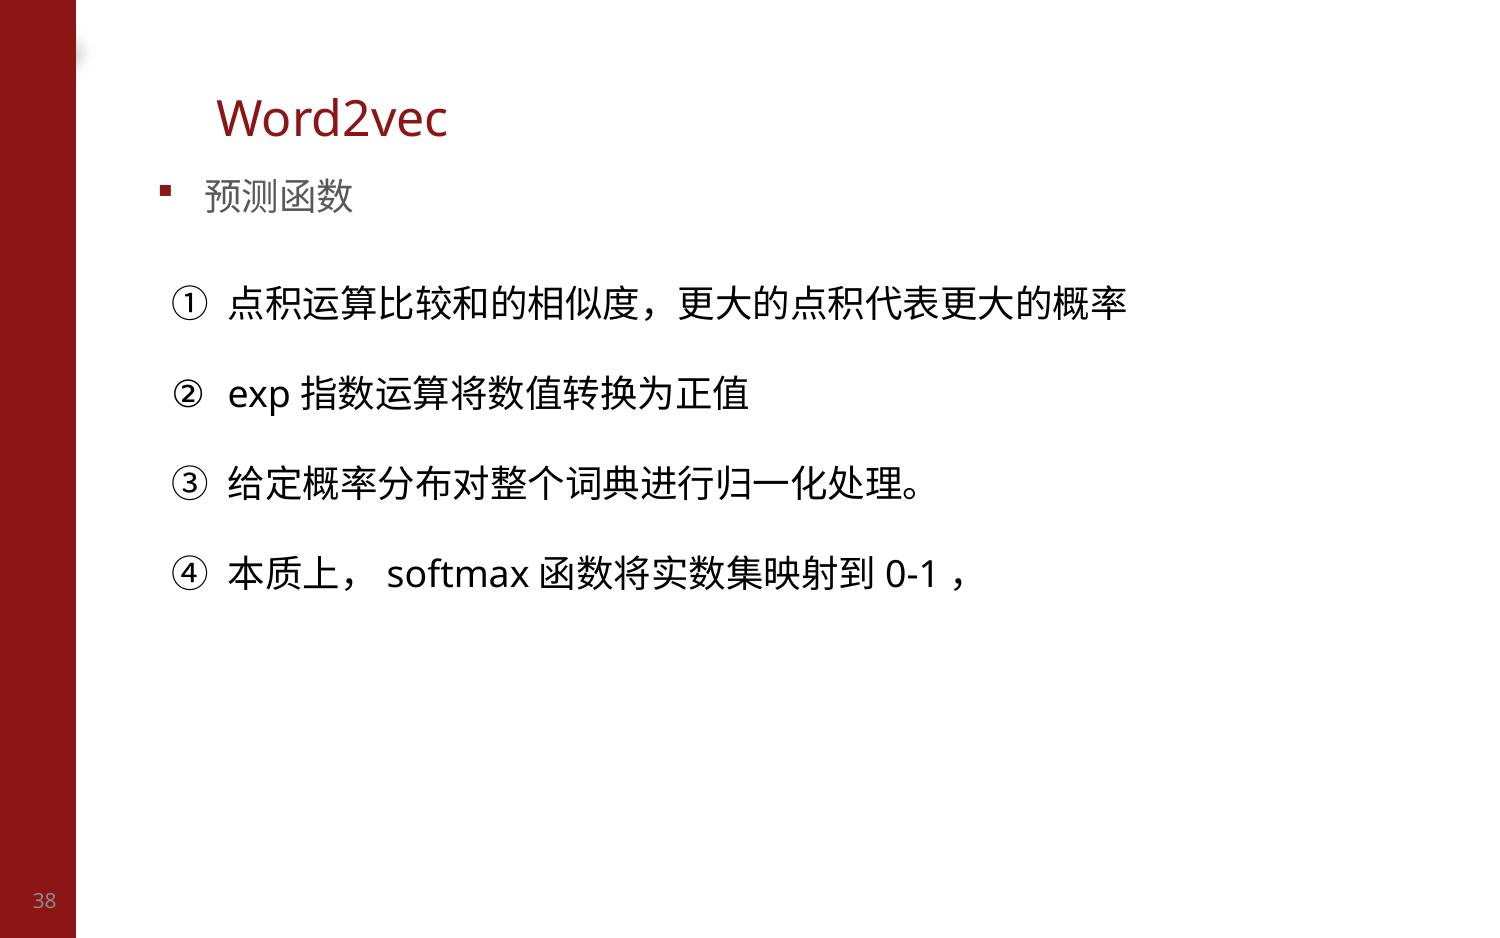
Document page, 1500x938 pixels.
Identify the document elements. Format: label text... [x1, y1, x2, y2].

slide_number 38 [17, 876, 157, 927]
title Word2vec [216, 65, 1420, 155]
list 预测函数 [156, 165, 1421, 851]
picture [0, 0, 1500, 938]
